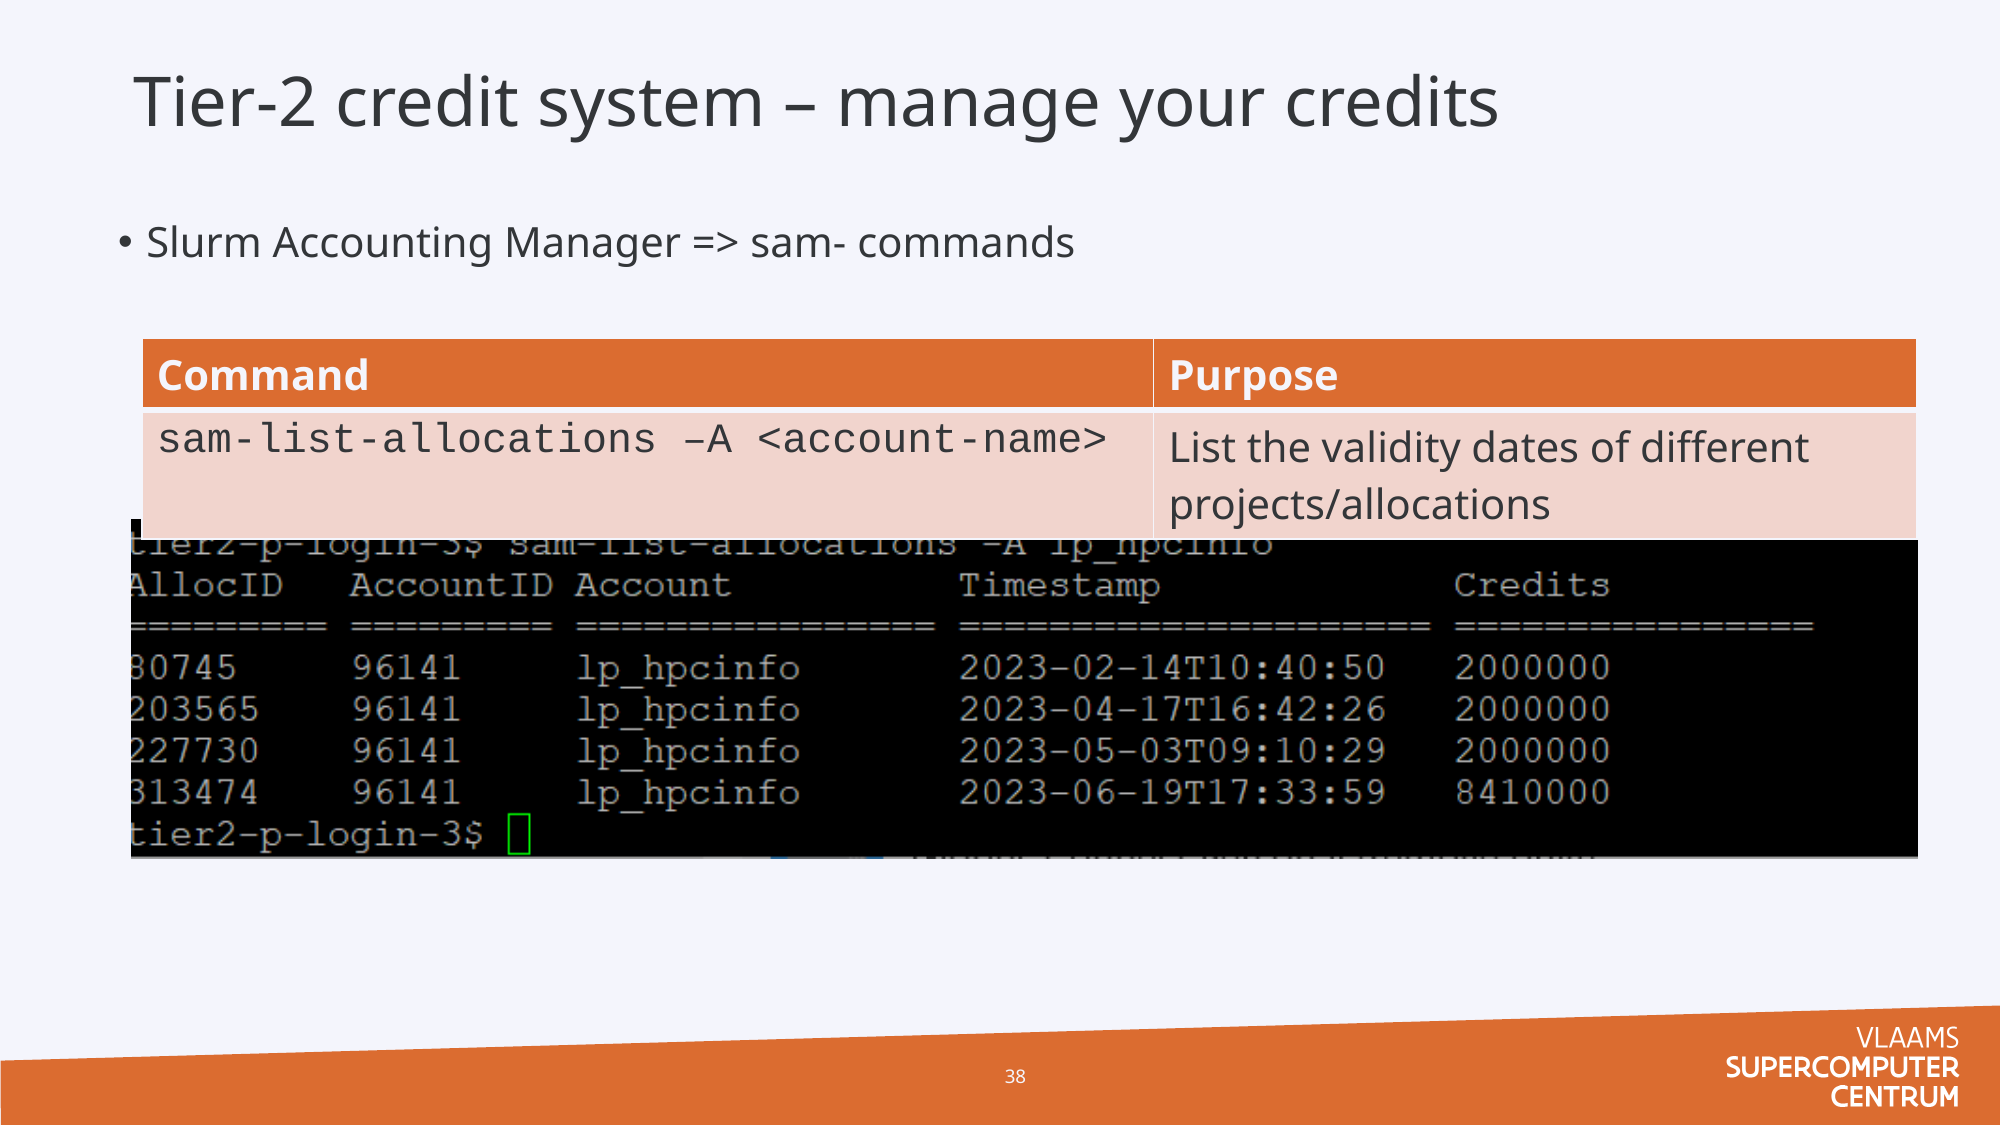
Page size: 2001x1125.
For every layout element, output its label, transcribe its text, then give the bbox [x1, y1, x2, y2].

table_cell List the validity dates of different projects/allocations [1154, 413, 1916, 519]
table_header Purpose [1154, 339, 1916, 407]
table_cell sam-list-allocations –A <account-name> [143, 413, 1153, 519]
list Slurm Accounting Manager => sam- commands [118, 221, 1941, 948]
picture [1725, 1021, 1960, 1117]
slide_number 38 [958, 1047, 1042, 1108]
picture [131, 519, 1918, 859]
table_header Command [143, 339, 1153, 407]
title Tier-2 credit system – manage your credits [118, 0, 1941, 213]
